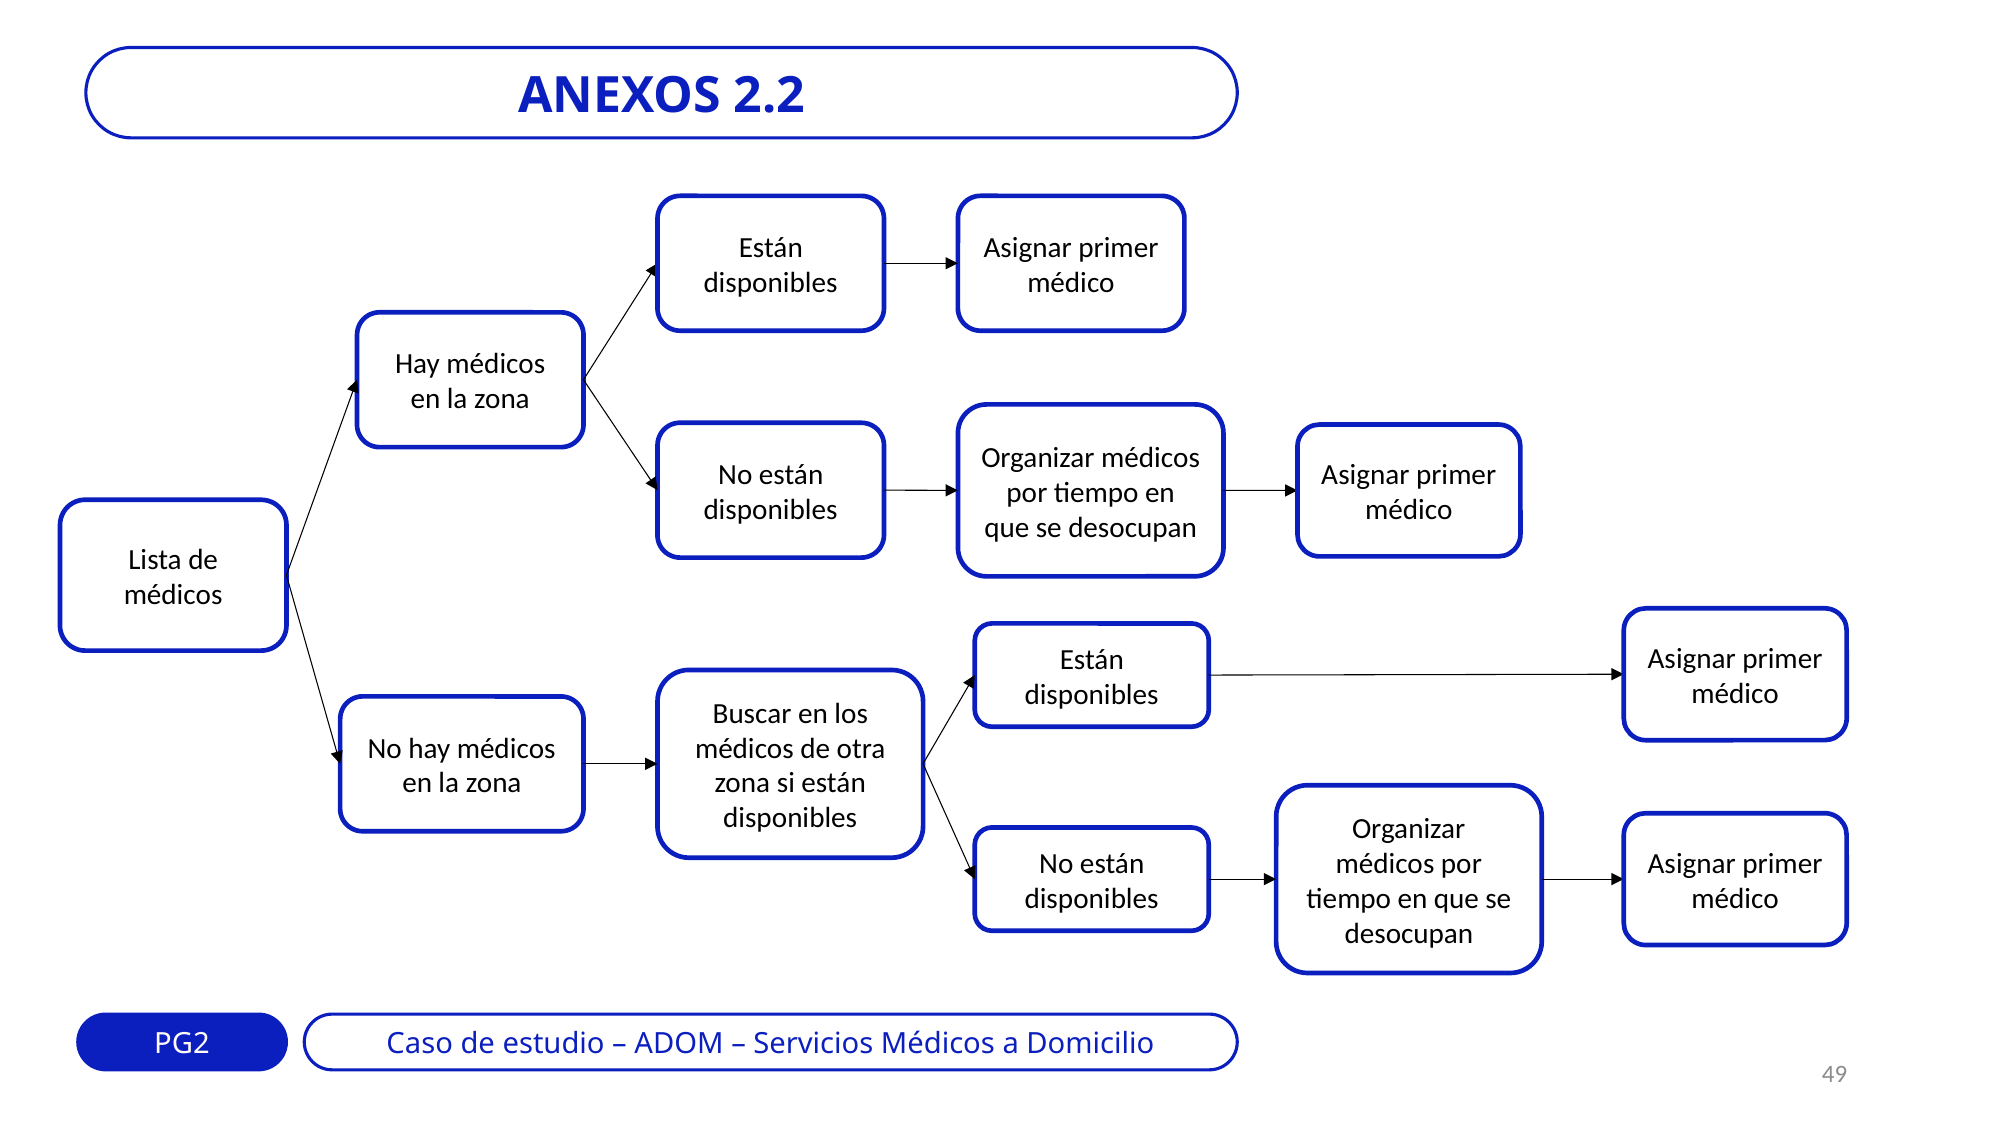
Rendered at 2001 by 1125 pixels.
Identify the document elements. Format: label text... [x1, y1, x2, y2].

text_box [583, 379, 658, 491]
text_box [286, 575, 341, 764]
text_box ANEXOS 2.2 [85, 47, 1238, 138]
text_box Caso de estudio – ADOM – Servicios Médicos a Domicilio [304, 1014, 1238, 1070]
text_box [583, 263, 658, 379]
text_box No están disponibles [973, 826, 1210, 932]
text_box Buscar en los médicos de otra zona si están disponibles [656, 668, 923, 859]
text_box No hay médicos en la zona [339, 695, 585, 833]
text_box Están disponibles [973, 622, 1210, 728]
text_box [286, 379, 357, 576]
text_box Organizar médicos por tiempo en que se desocupan [1275, 784, 1543, 975]
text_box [923, 763, 975, 880]
text_box Asignar primer médico [1622, 812, 1848, 947]
text_box Lista de médicos [58, 498, 286, 652]
text_box Asignar primer médico [956, 194, 1186, 332]
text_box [923, 675, 975, 763]
text_box PG2 [77, 1014, 287, 1070]
text_box Asignar primer médico [1296, 423, 1522, 558]
text_box No están disponibles [656, 421, 886, 559]
text_box Asignar primer médico [1622, 607, 1848, 742]
text_box Organizar médicos por tiempo en que se desocupan [956, 403, 1225, 578]
text_box Están disponibles [656, 194, 886, 332]
text_box Hay médicos en la zona [355, 311, 583, 449]
slide_number 49 [1412, 1042, 1863, 1103]
